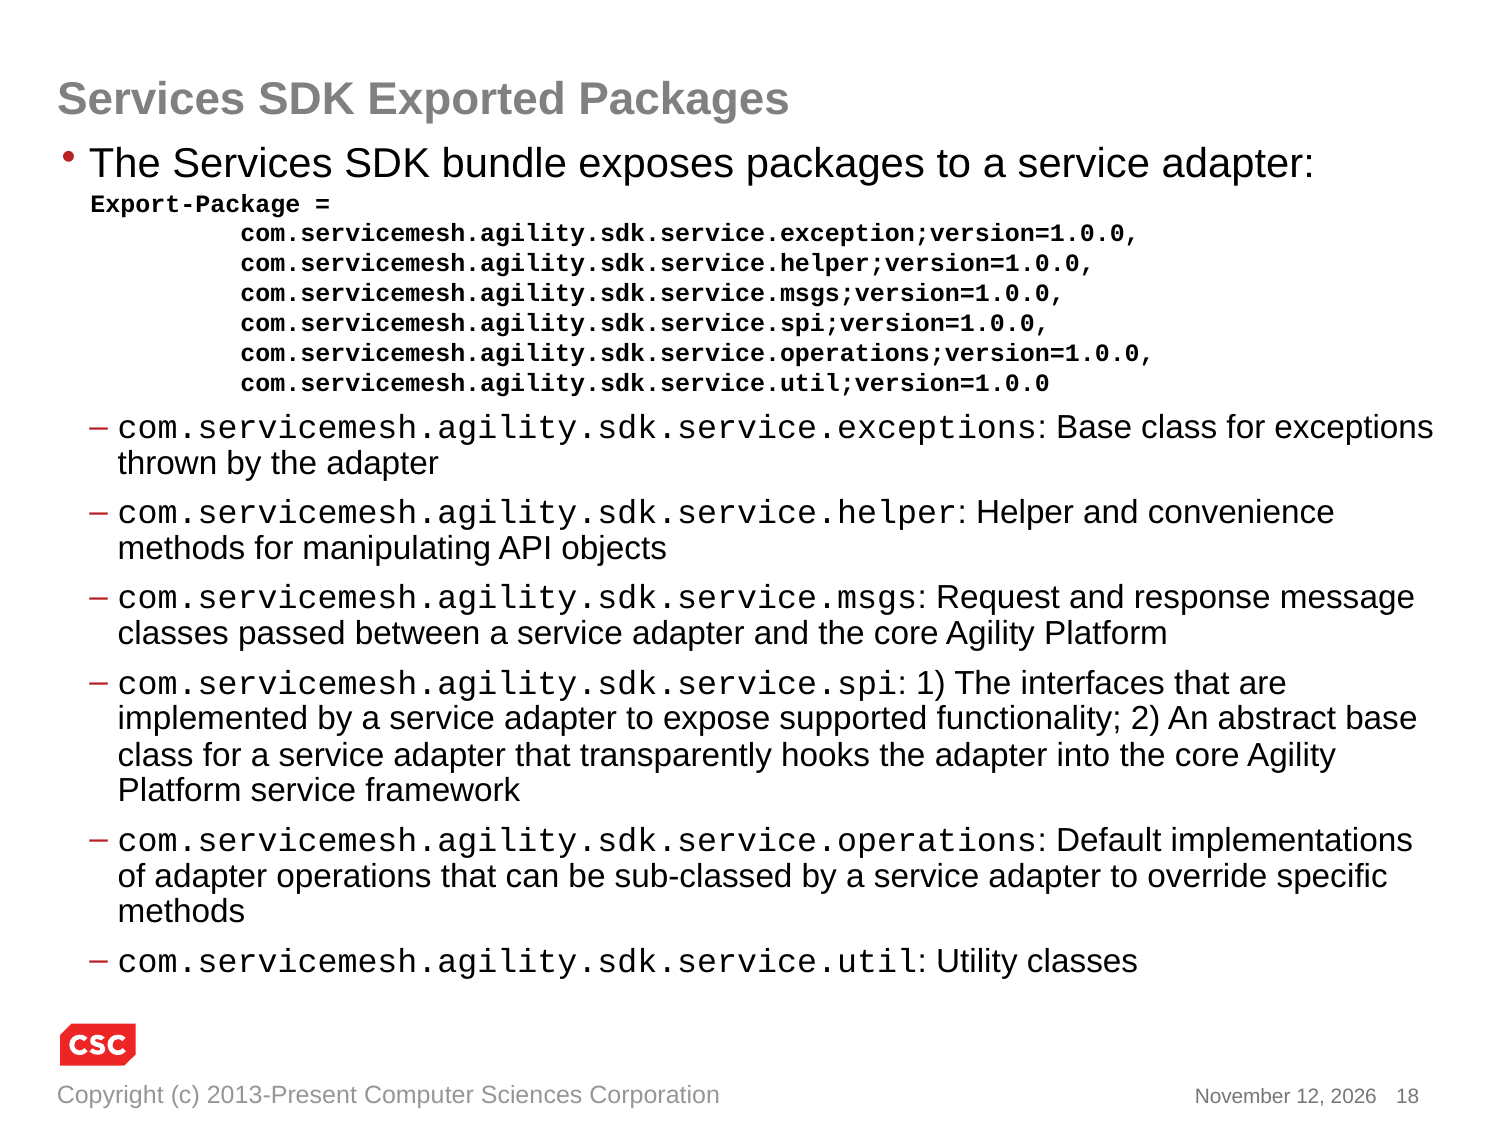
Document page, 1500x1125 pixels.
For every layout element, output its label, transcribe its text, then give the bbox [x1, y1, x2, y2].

list The Services SDK bundle exposes packages to a service adapter: Export-Package = com.servicemesh.agility.sdk.service.exception;version=1.0.0, com.servicemesh.agility.sdk.service.helper;version=1.0.0, com.servicemesh.agility.sdk.service.msgs;version=1.0.0, com.servicemesh.agility.sdk.service.spi;version=1.0.0, com.servicemesh.agility.sdk.service.operations;version=1.0.0, com.servicemesh.agility.sdk.service.util;version=1.0.0 com.servicemesh.agility.sdk.service.exceptions: Base class for exceptions thrown by the adapter com.servicemesh.agility.sdk.service.helper: Helper and convenience methods for manipulating API objects com.servicemesh.agility.sdk.service.msgs: Request and response message classes passed between a service adapter and the core Agility Platform com.servicemesh.agility.sdk.service.spi: 1) The interfaces that are implemented by a service adapter to expose supported functionality; 2) An abstract base class for a service adapter that transparently hooks the adapter into the core Agility Platform service framework com.servicemesh.agility.sdk.service.operations: Default implementations of adapter operations that can be sub-classed by a service adapter to override specific methods com.servicemesh.agility.sdk.service.util: Utility classes [61, 141, 1442, 1119]
title Services SDK Exported Packages [56, 74, 1437, 151]
